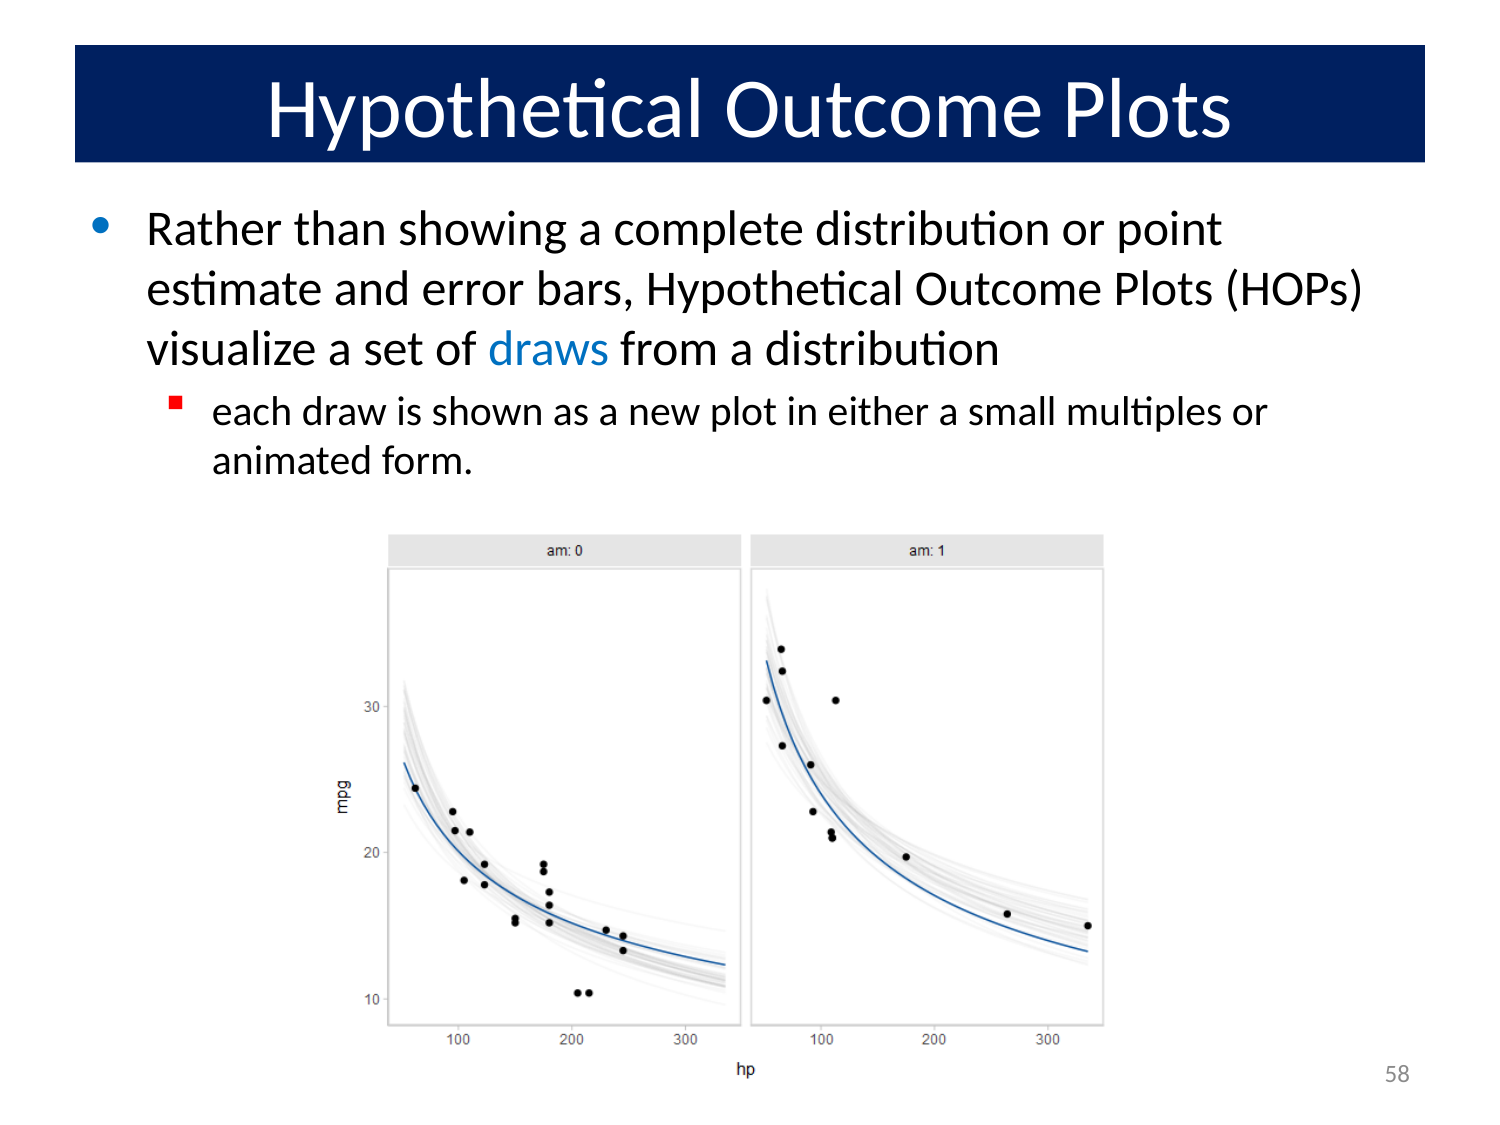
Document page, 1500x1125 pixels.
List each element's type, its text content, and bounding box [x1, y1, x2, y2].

picture [324, 524, 1113, 1088]
slide_number 58 [1074, 1042, 1425, 1103]
list Rather than showing a complete distribution or point estimate and error bars, Hypothetical Outcome Plots (HOPs) visualize a set of draws from a distribution each draw is shown as a new plot in either a small multiples or animated form. [75, 187, 1425, 1025]
title Hypothetical Outcome Plots [75, 45, 1425, 163]
